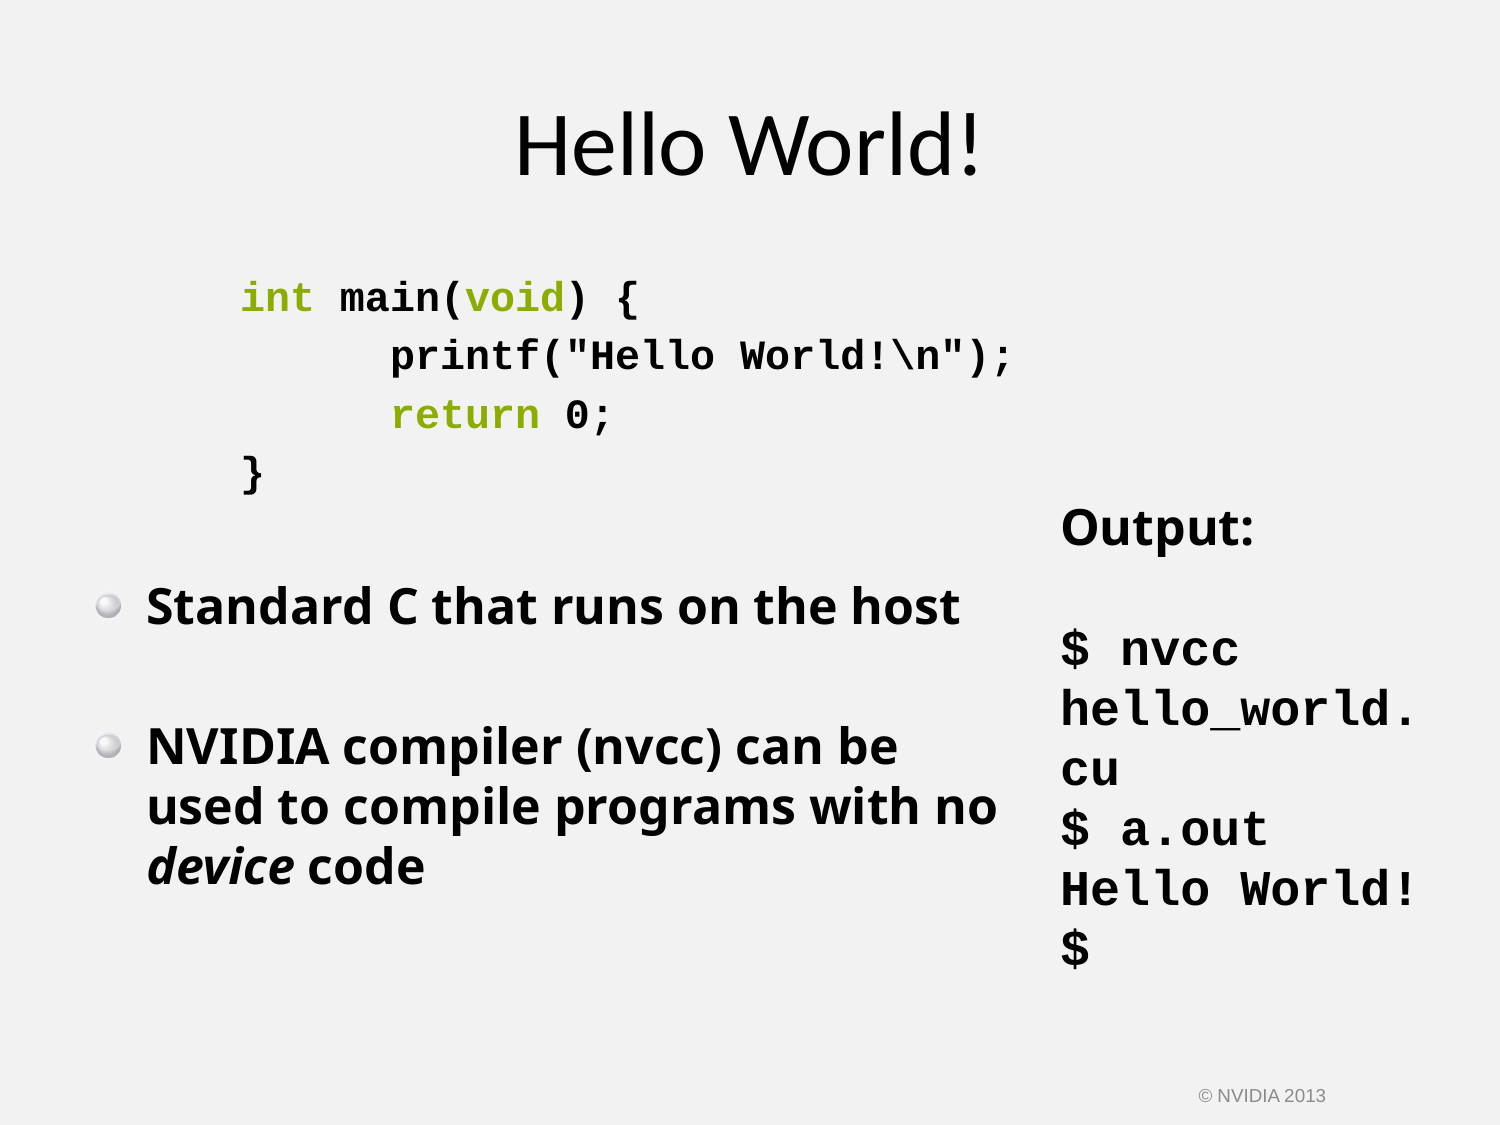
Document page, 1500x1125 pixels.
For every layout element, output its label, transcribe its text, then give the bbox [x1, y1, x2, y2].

text_box int main(void) { printf("Hello World!\n"); return 0; } Standard C that runs on the host NVIDIA compiler (nvcc) can be used to compile programs with no device code [75, 262, 1036, 1038]
text_box Output: $ nvcc hello_world.cu $ a.out Hello World! $ [1045, 262, 1448, 1038]
picture [90, 727, 126, 763]
picture [90, 587, 126, 623]
title Hello World! [75, 45, 1425, 233]
footer © NVIDIA 2013 [1025, 1065, 1500, 1125]
